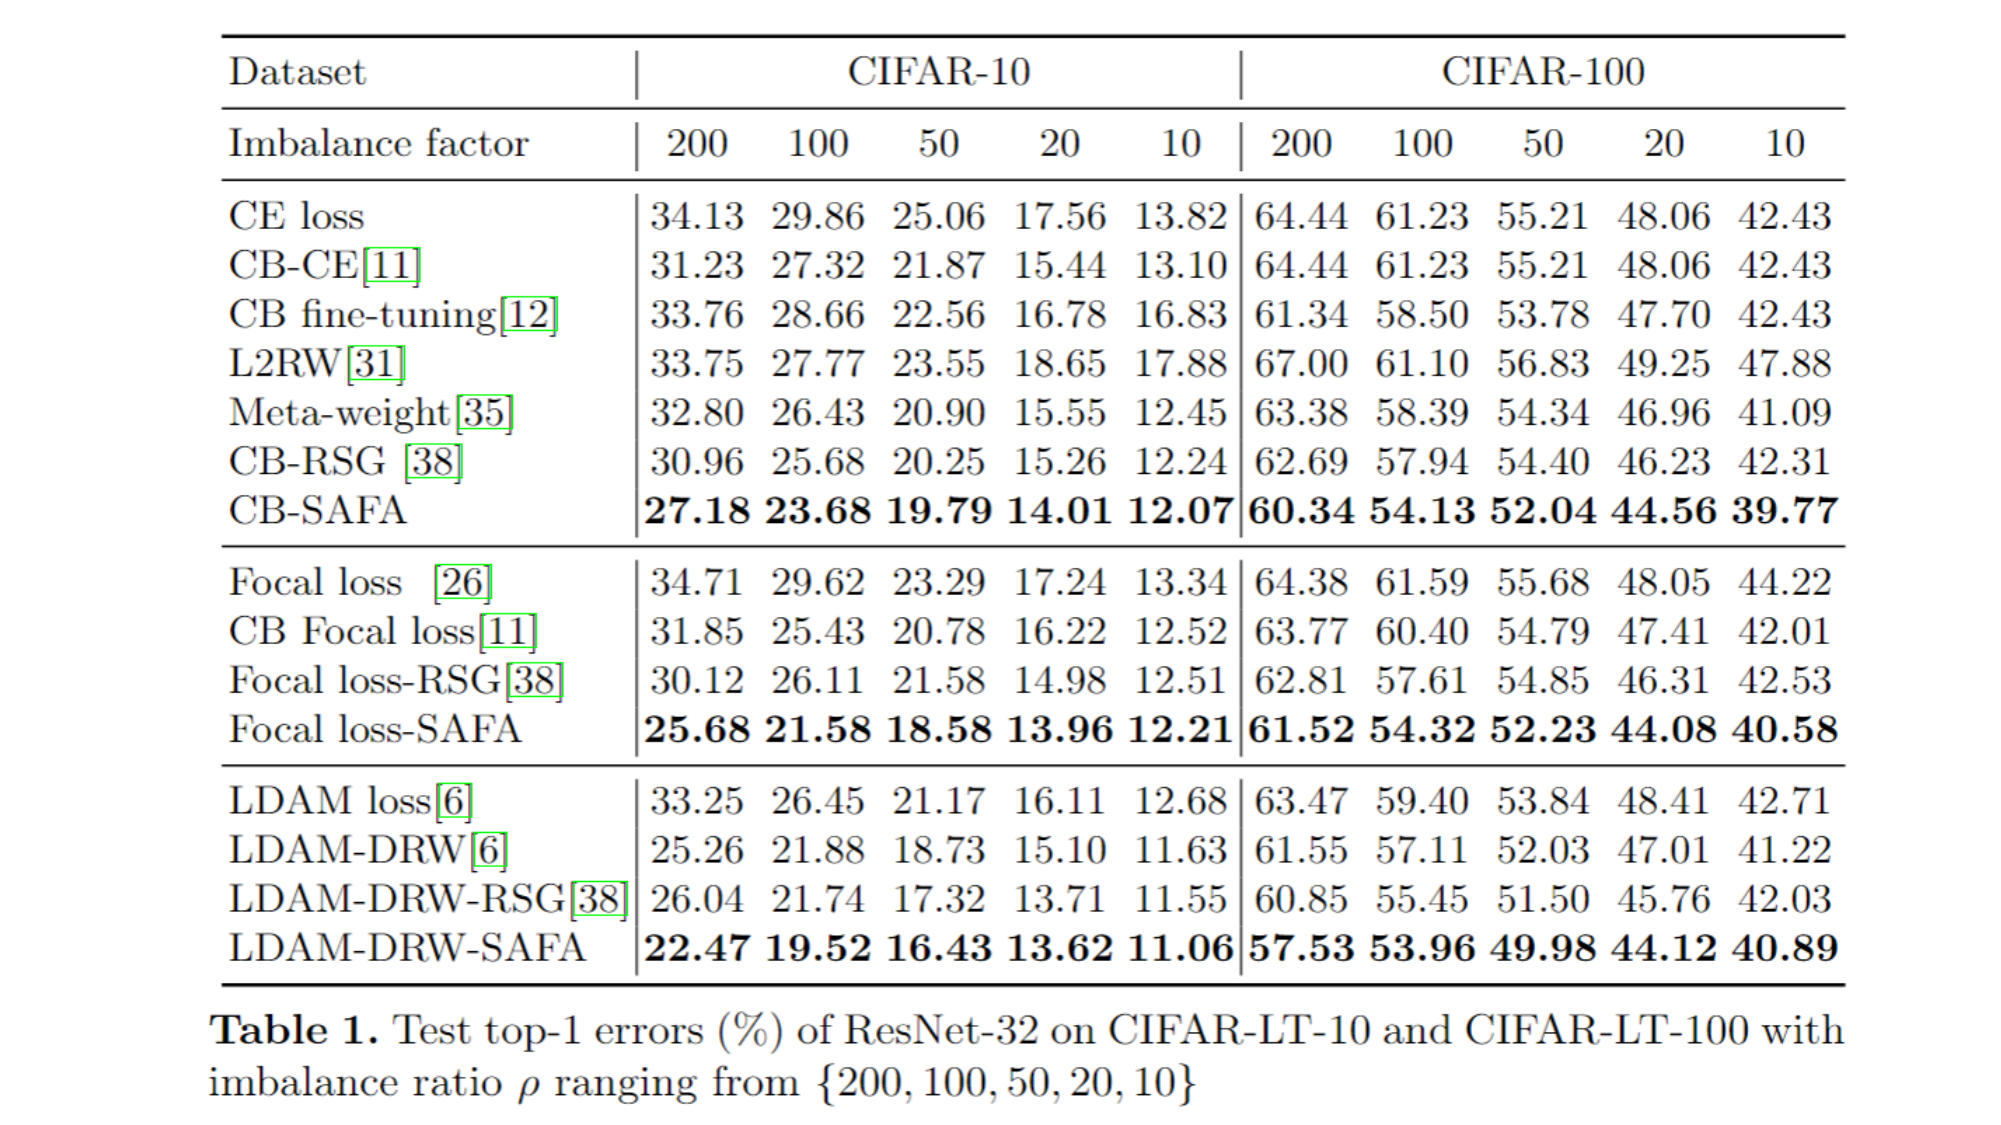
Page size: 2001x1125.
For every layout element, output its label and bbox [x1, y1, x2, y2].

picture [169, 0, 1870, 1125]
